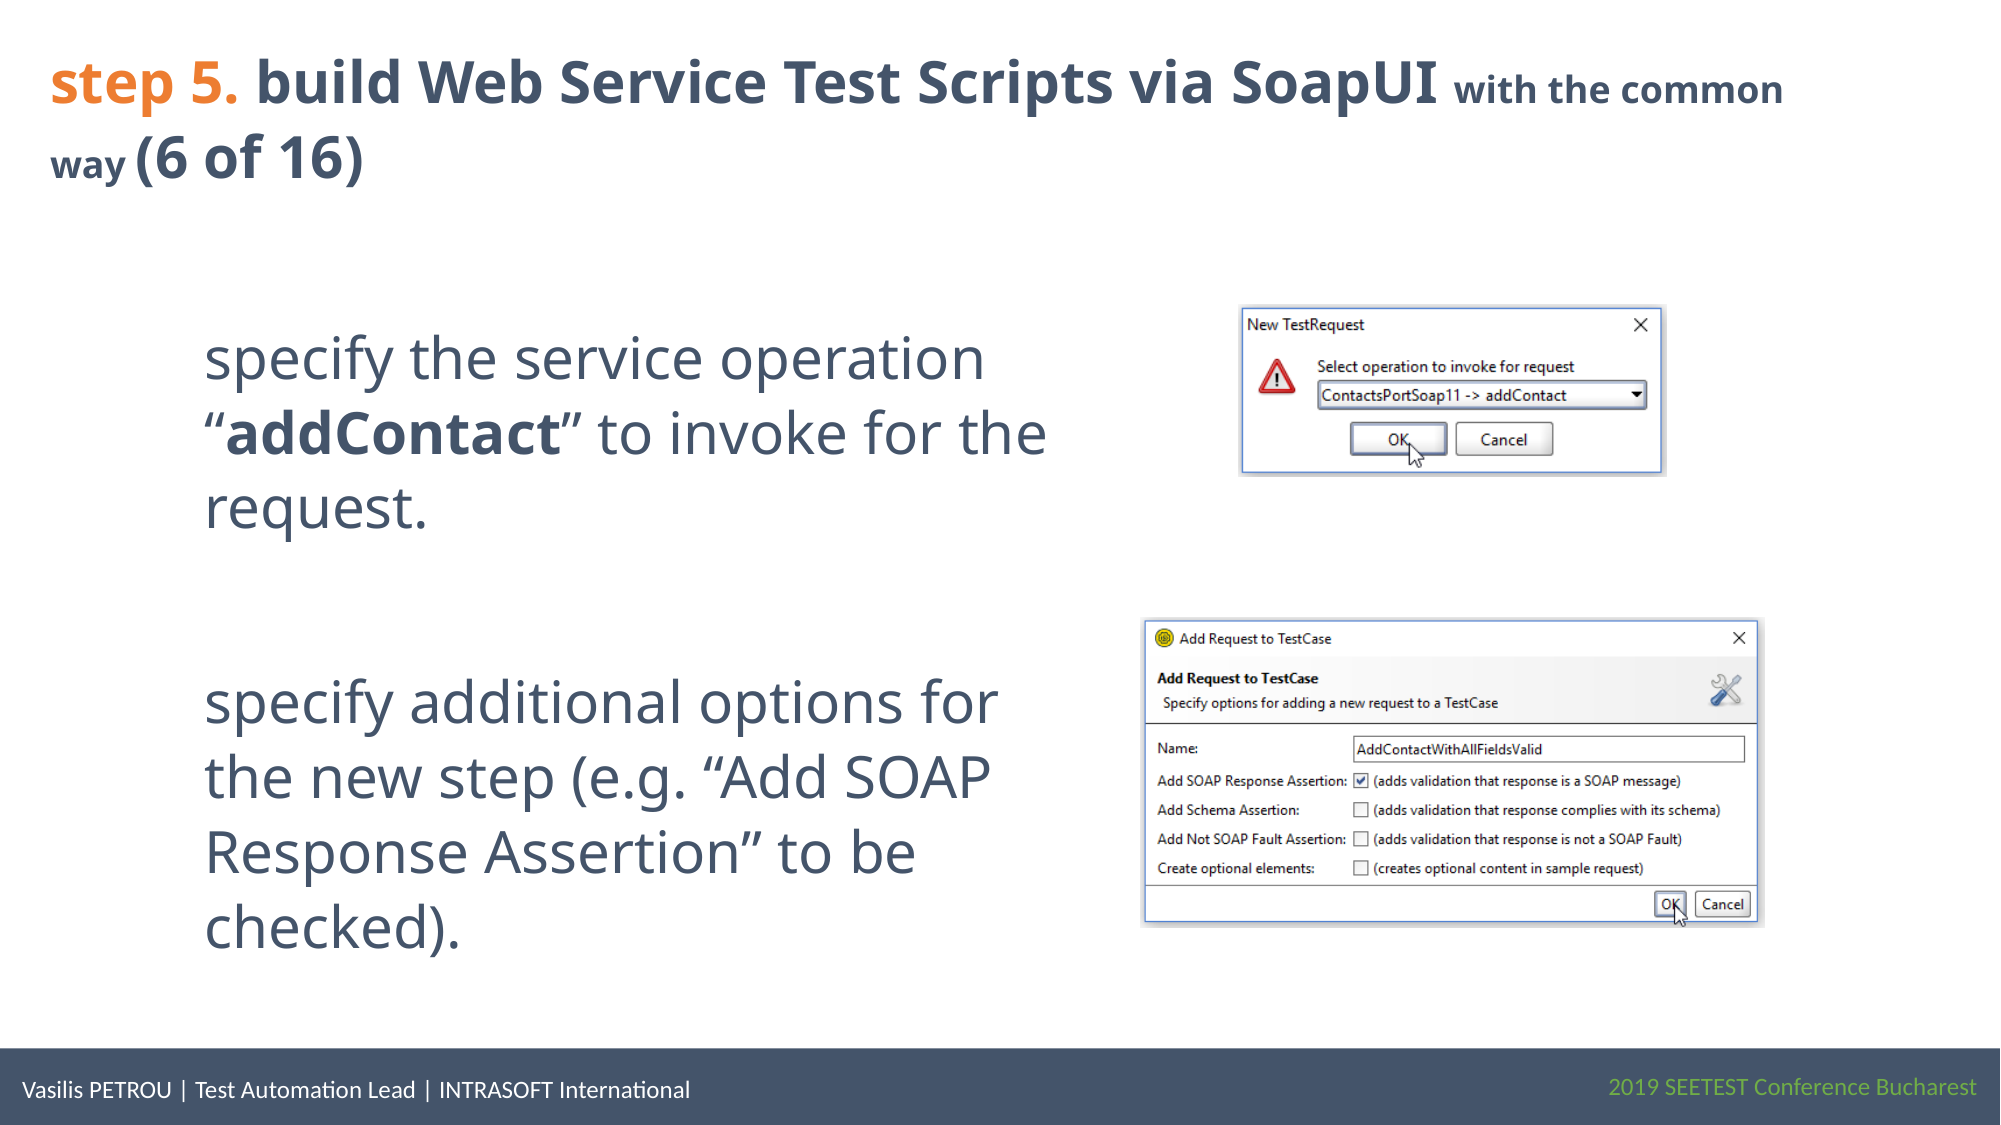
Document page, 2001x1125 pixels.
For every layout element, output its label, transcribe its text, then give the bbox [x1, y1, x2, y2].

picture [1140, 617, 1765, 928]
text_box specify additional options for the new step (e.g. “Add SOAP Response Assertion” to be checked). [189, 653, 1073, 968]
text_box specify the service operation “addContact” to invoke for the request. [189, 308, 1141, 548]
footer 2019 SEETEST Conference Bucharest [1444, 1055, 1993, 1116]
text_box [0, 1047, 2000, 1125]
text_box step 5. build Web Service Test Scripts via SoapUI with the common way (6 of 16) [35, 33, 1876, 198]
text_box Vasilis PETROU | Test Automation Lead | INTRASOFT International [7, 1058, 714, 1119]
picture [1237, 304, 1667, 477]
